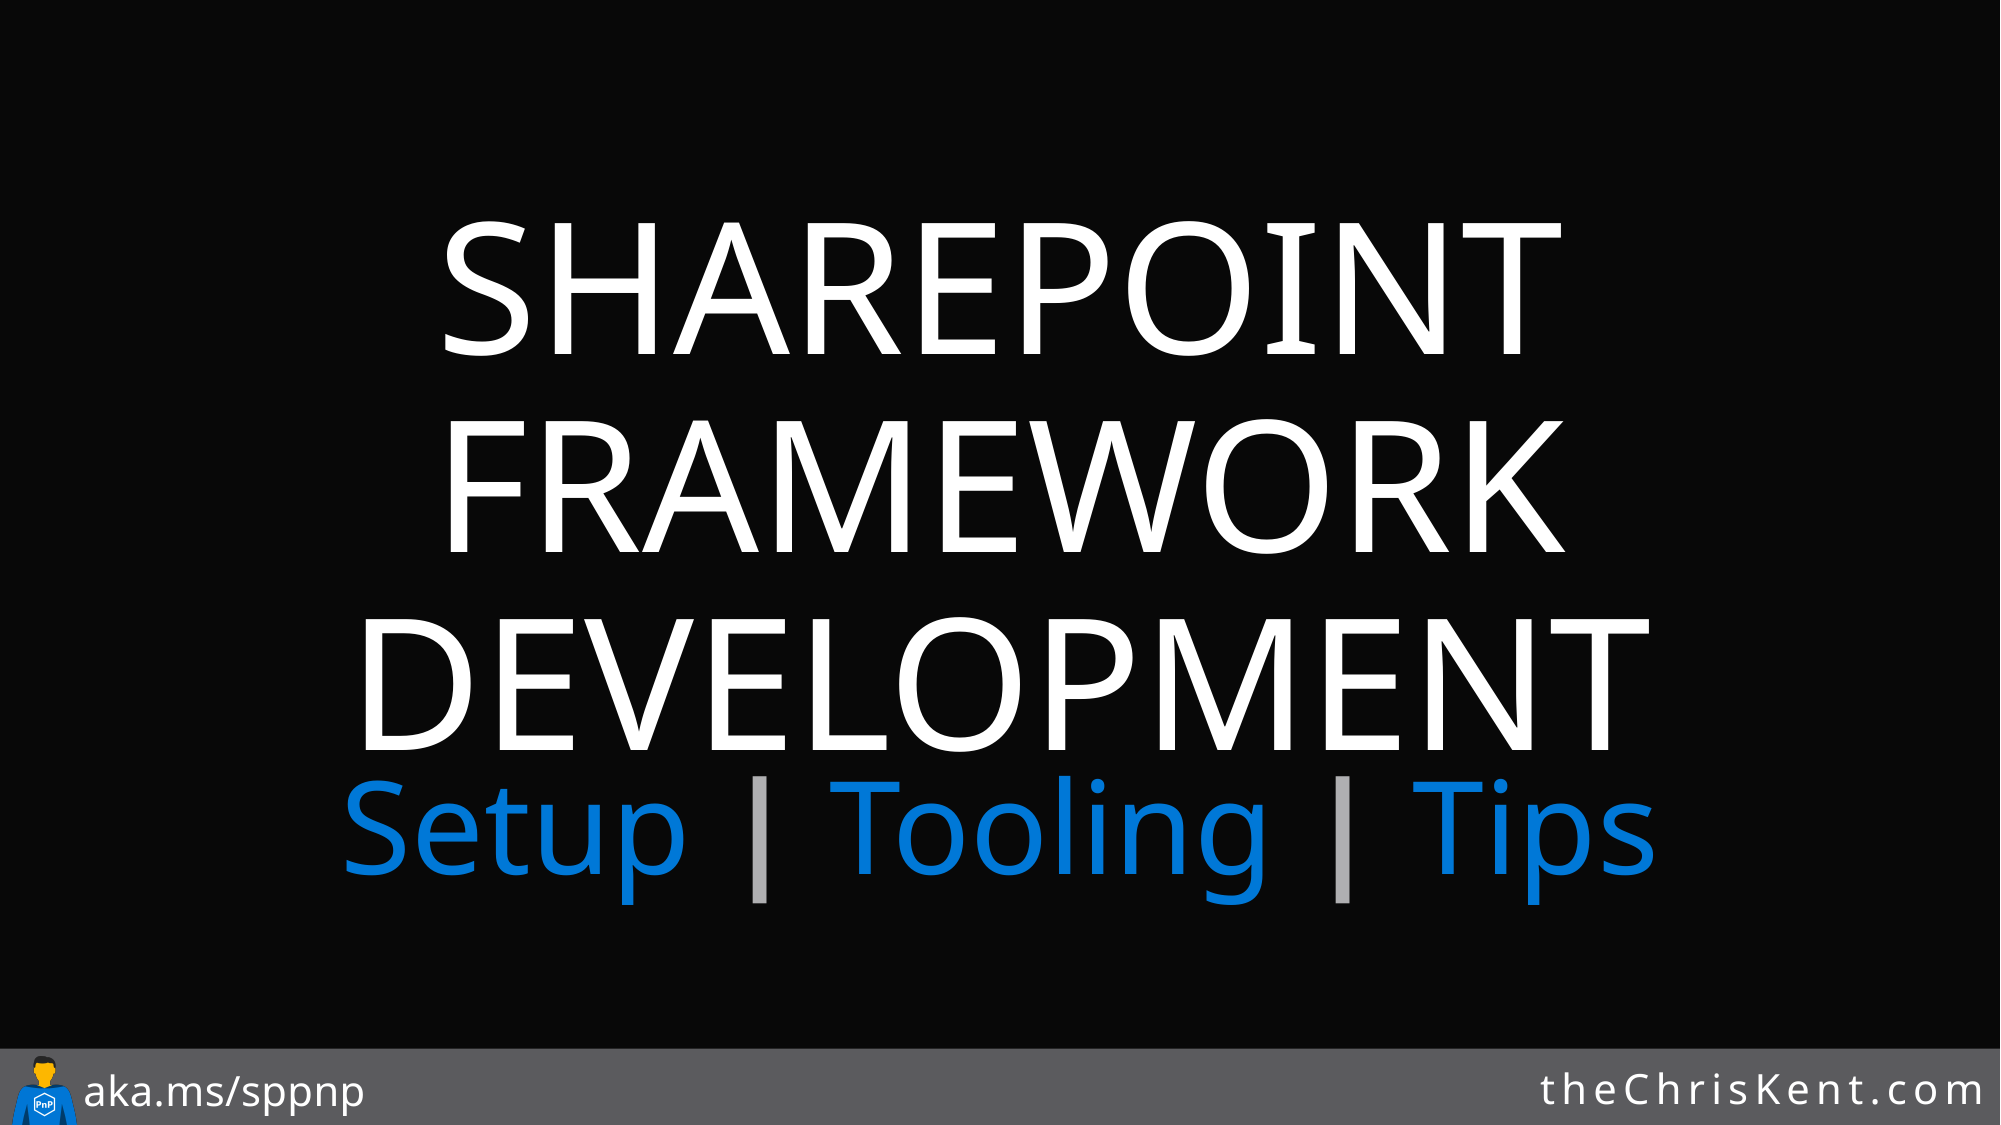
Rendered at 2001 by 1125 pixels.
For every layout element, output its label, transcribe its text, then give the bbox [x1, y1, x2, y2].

list Setup | Tooling | Tips [0, 755, 2000, 873]
title SharePoint Framework Development [0, 273, 2000, 713]
picture [10, 1056, 79, 1125]
